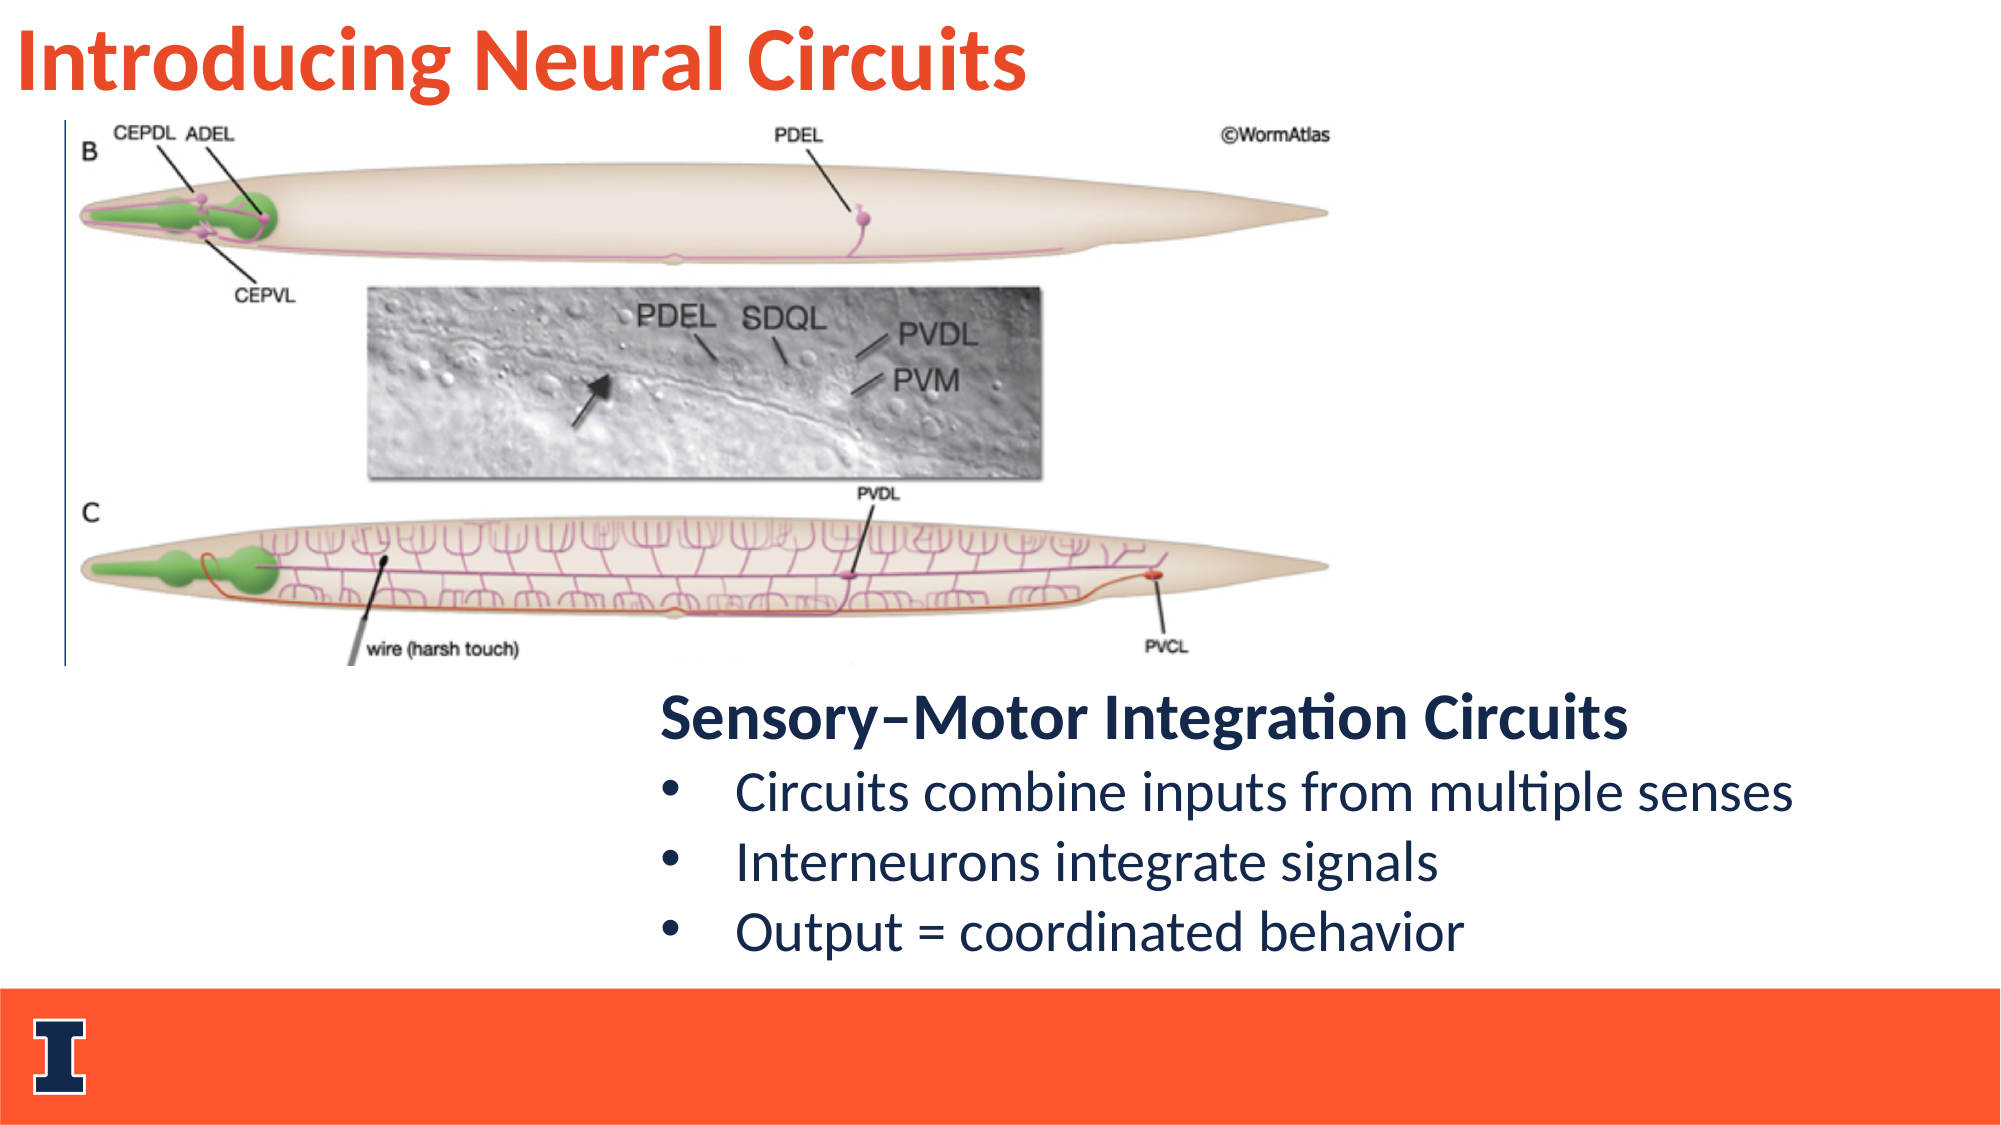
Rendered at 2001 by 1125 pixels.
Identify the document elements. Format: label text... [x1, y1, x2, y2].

text_box Introducing Neural Circuits [0, 0, 1884, 121]
text_box Sensory–Motor Integration Circuits Circuits combine inputs from multiple senses Interneurons integrate signals Output = coordinated behavior [645, 665, 2000, 971]
picture [0, 0, 2001, 1125]
